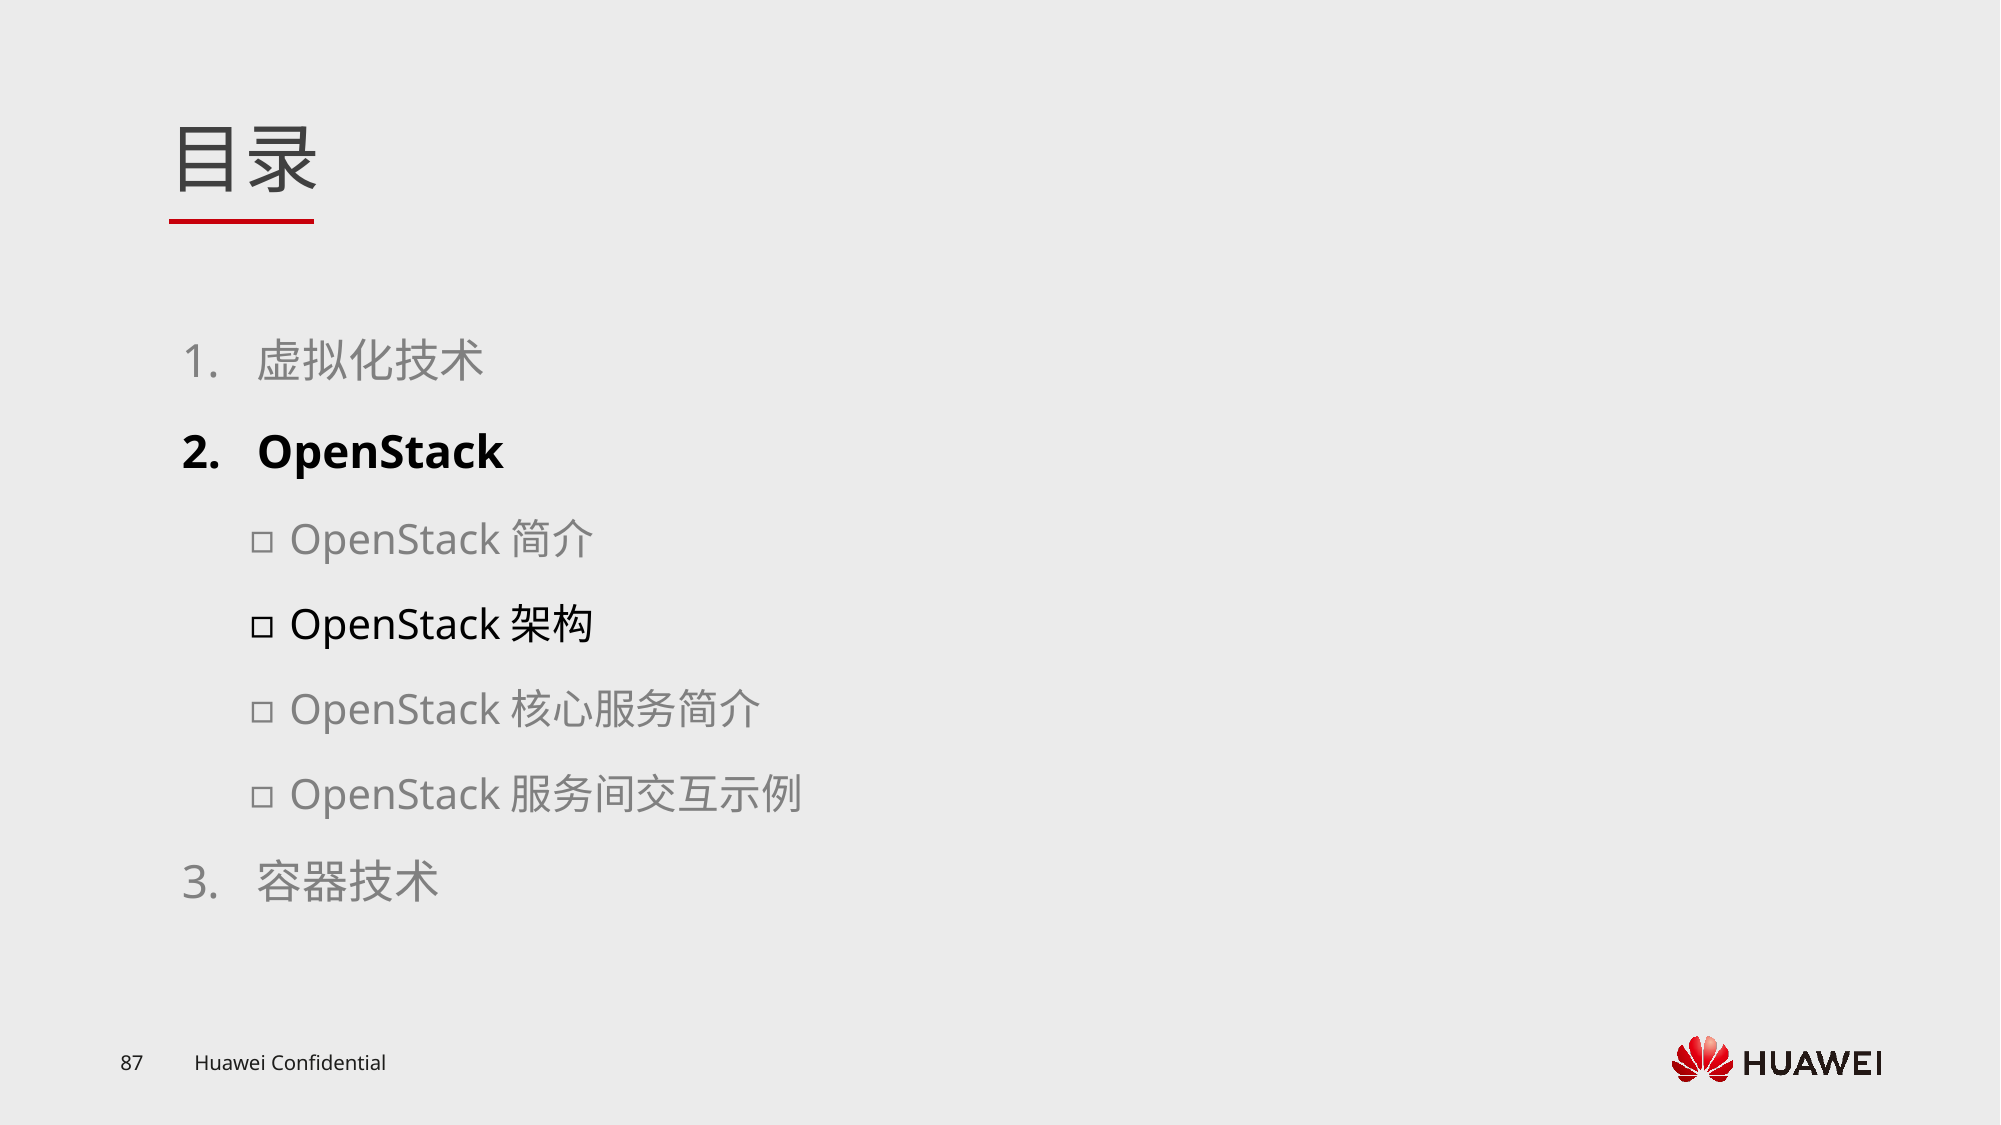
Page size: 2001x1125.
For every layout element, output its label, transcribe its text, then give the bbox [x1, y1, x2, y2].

picture [1672, 1036, 1881, 1082]
list 虚拟化技术 OpenStack OpenStack简介 OpenStack架构 OpenStack核心服务简介 OpenStack服务间交互示例 容器技术 [167, 302, 1833, 970]
